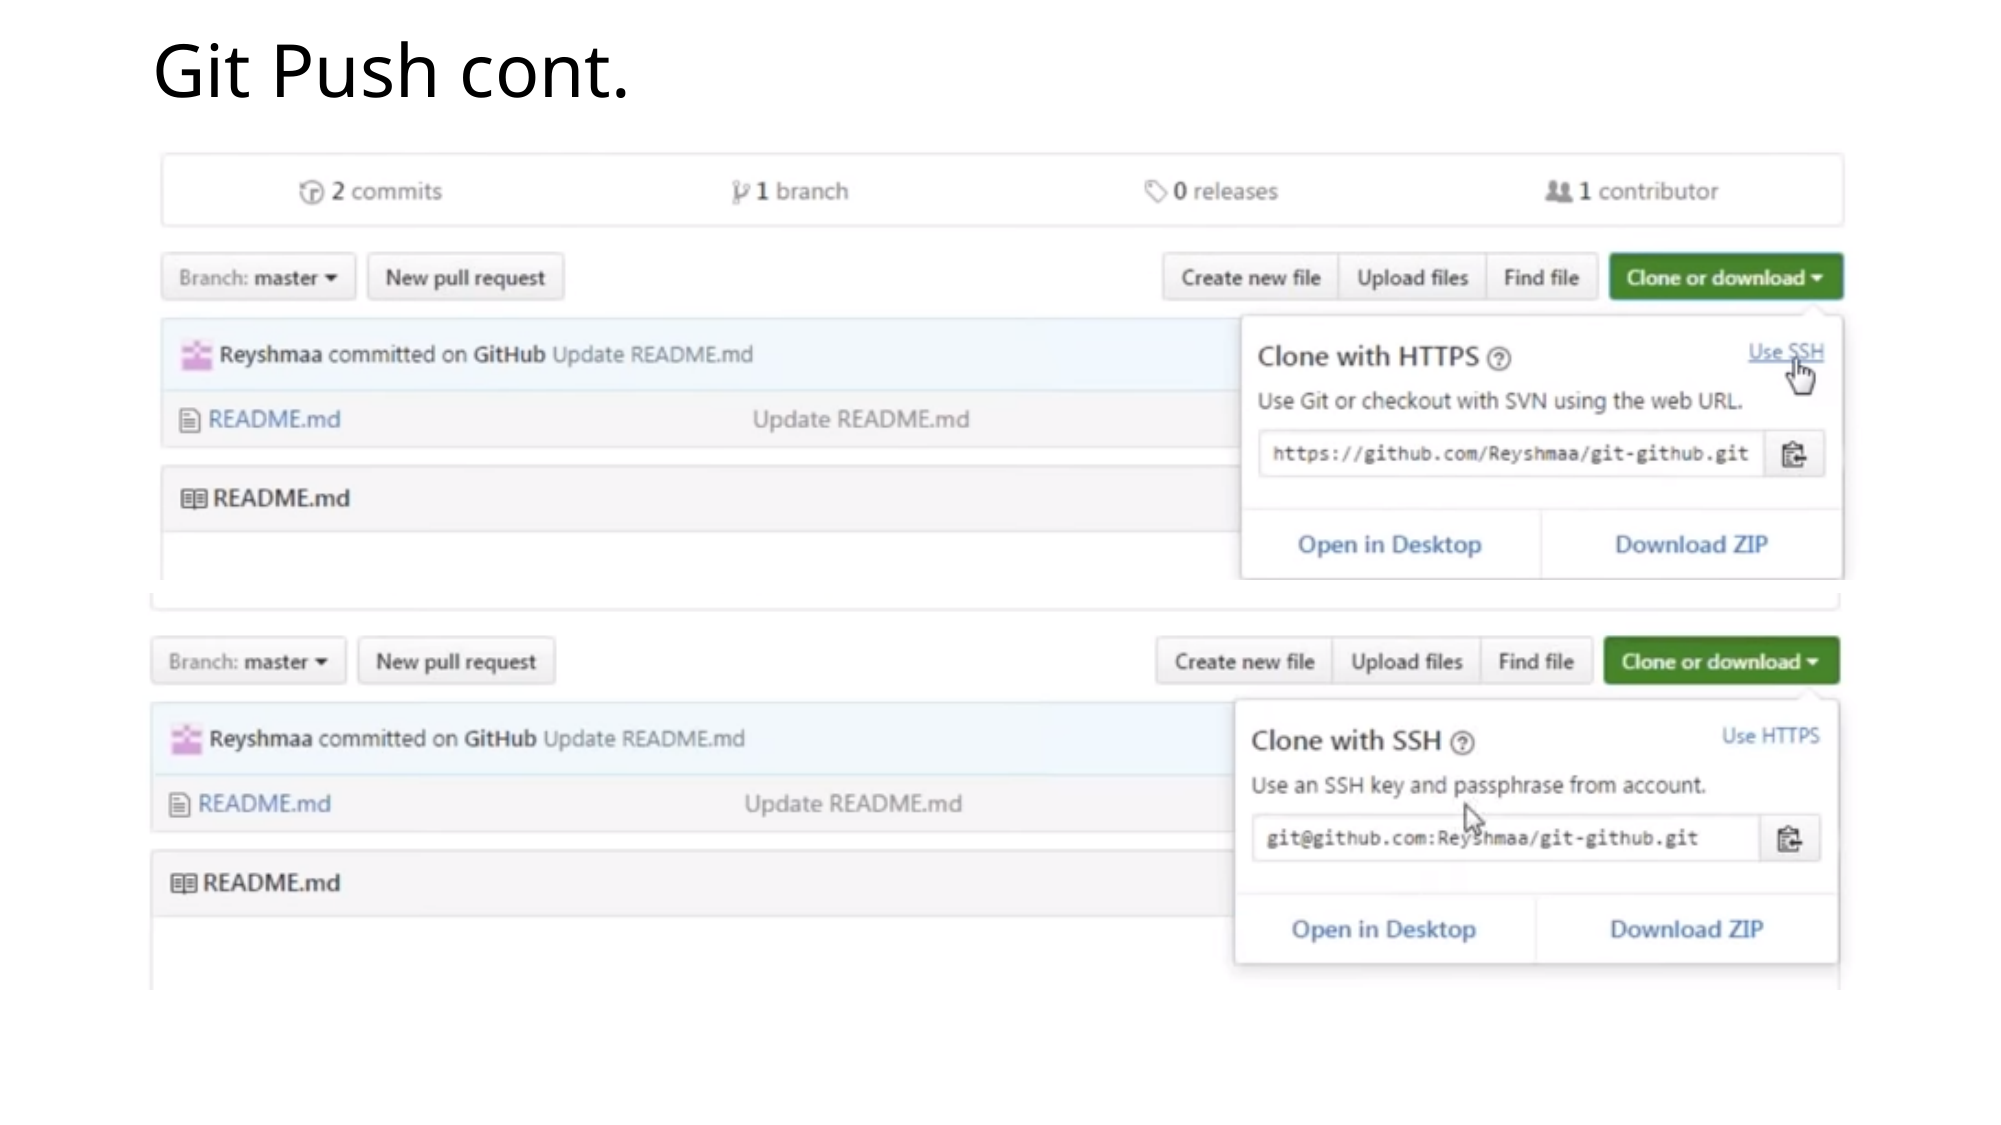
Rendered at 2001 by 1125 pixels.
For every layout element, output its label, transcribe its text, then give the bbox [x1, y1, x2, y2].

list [137, 135, 1863, 580]
picture [137, 593, 1863, 990]
title Git Push cont. [137, 26, 1863, 122]
